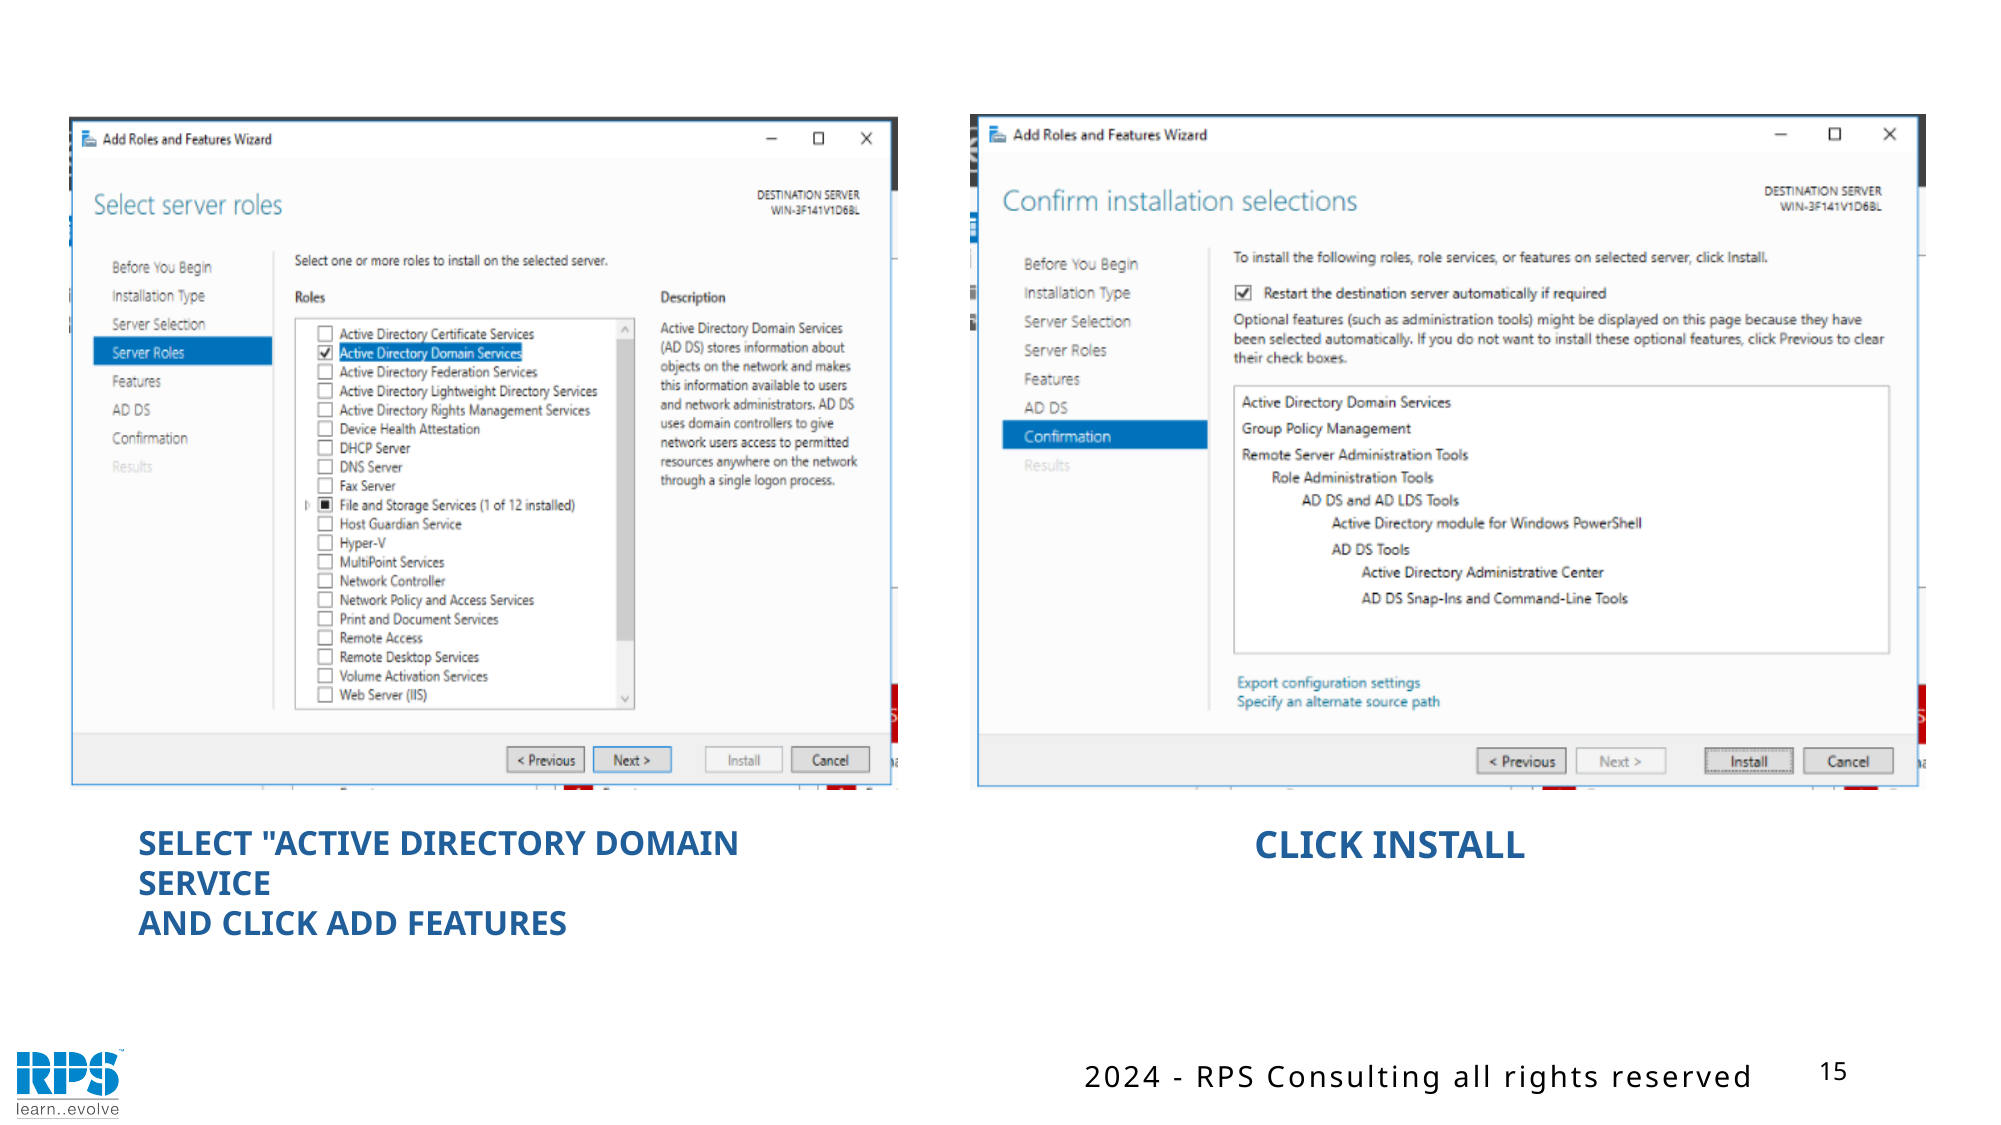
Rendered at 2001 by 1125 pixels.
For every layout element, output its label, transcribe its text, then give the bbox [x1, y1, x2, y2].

picture [68, 113, 899, 790]
picture [970, 113, 1927, 790]
text_box 2024 - RPS Consulting all rights reserved [725, 1052, 1412, 1094]
text_box SELECT "ACTIVE DIRECTORY DOMAIN SERVICE AND CLICK ADD FEATURES [123, 814, 876, 950]
slide_number 15 [1412, 1042, 1863, 1103]
picture [17, 1048, 125, 1120]
text_box CLICK INSTALL [1239, 814, 1690, 874]
